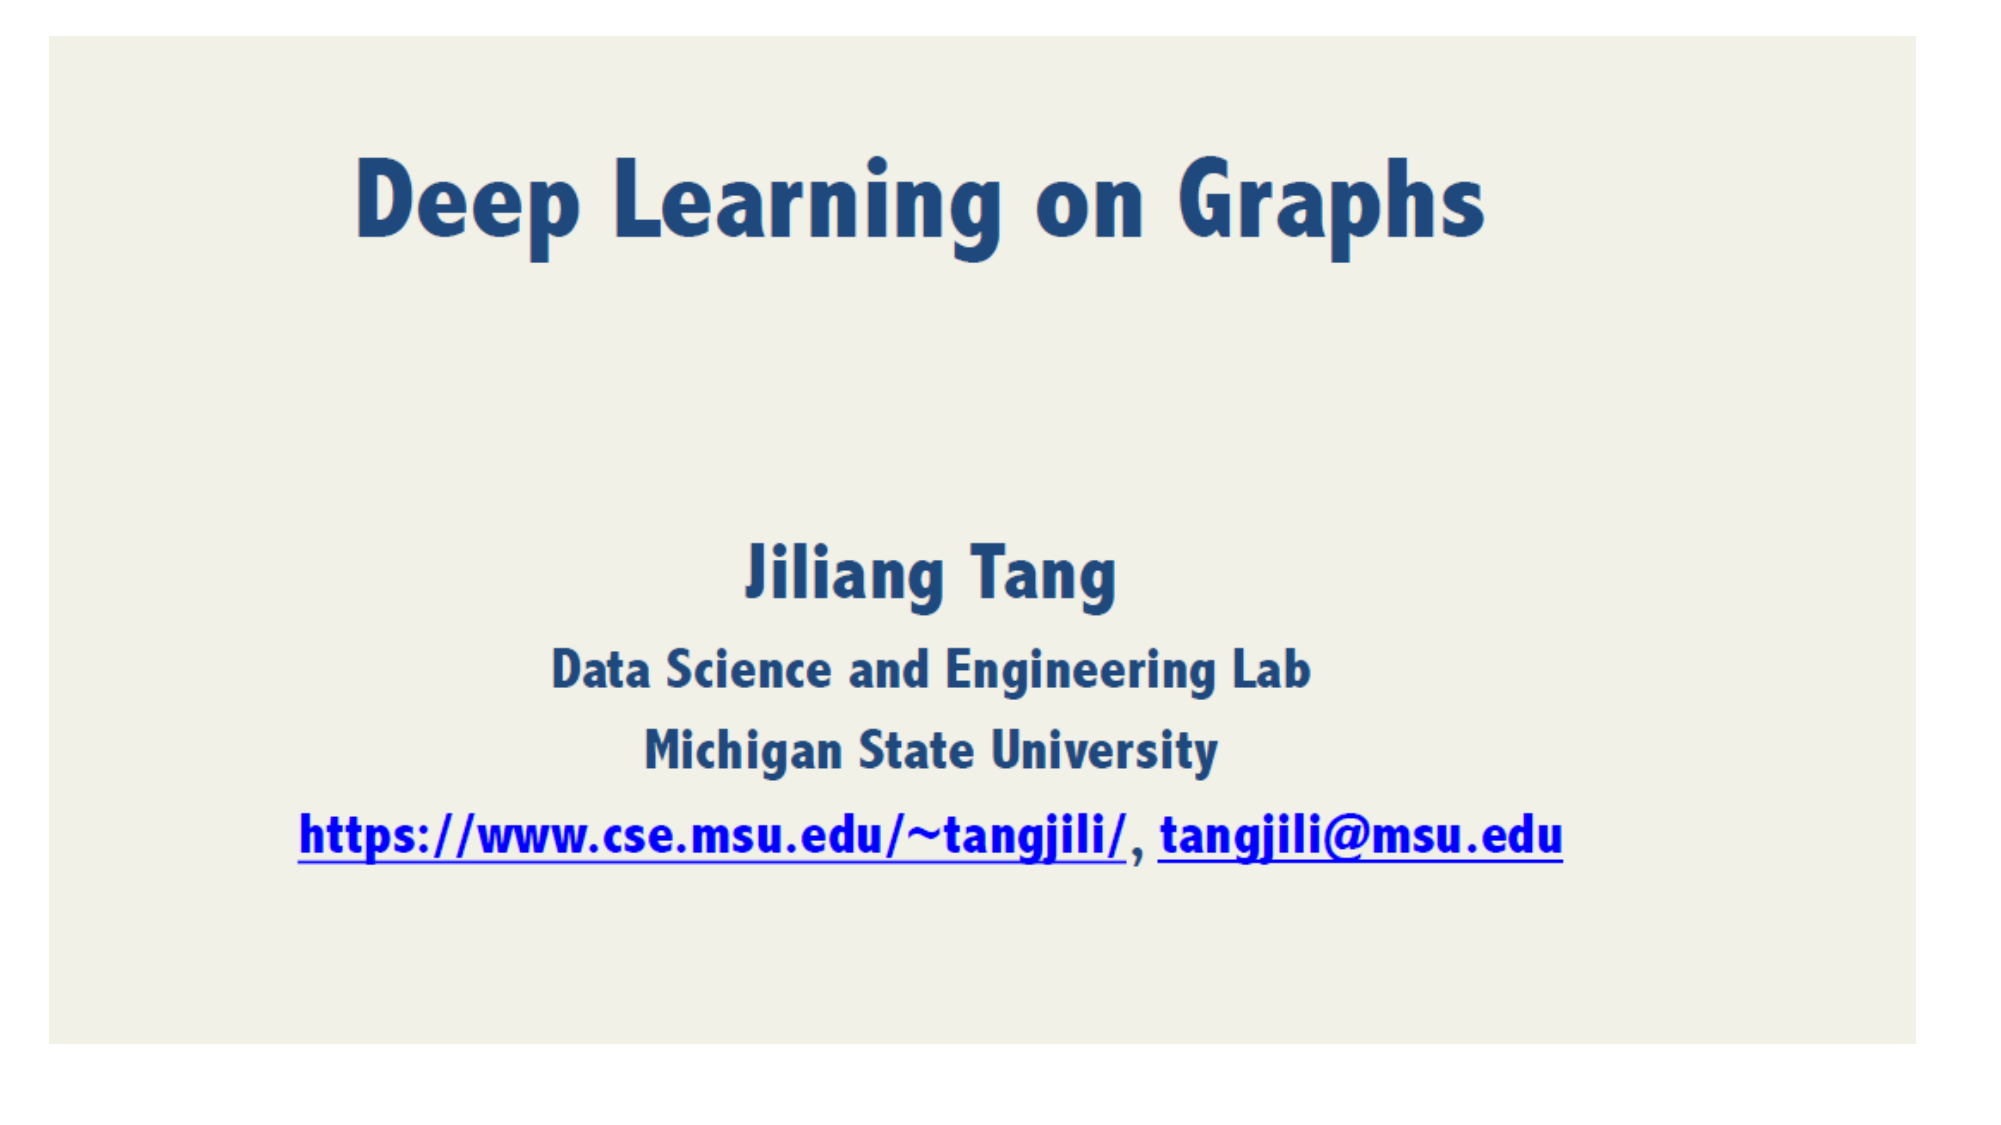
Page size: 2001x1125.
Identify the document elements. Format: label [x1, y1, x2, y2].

picture [49, 36, 1916, 1044]
